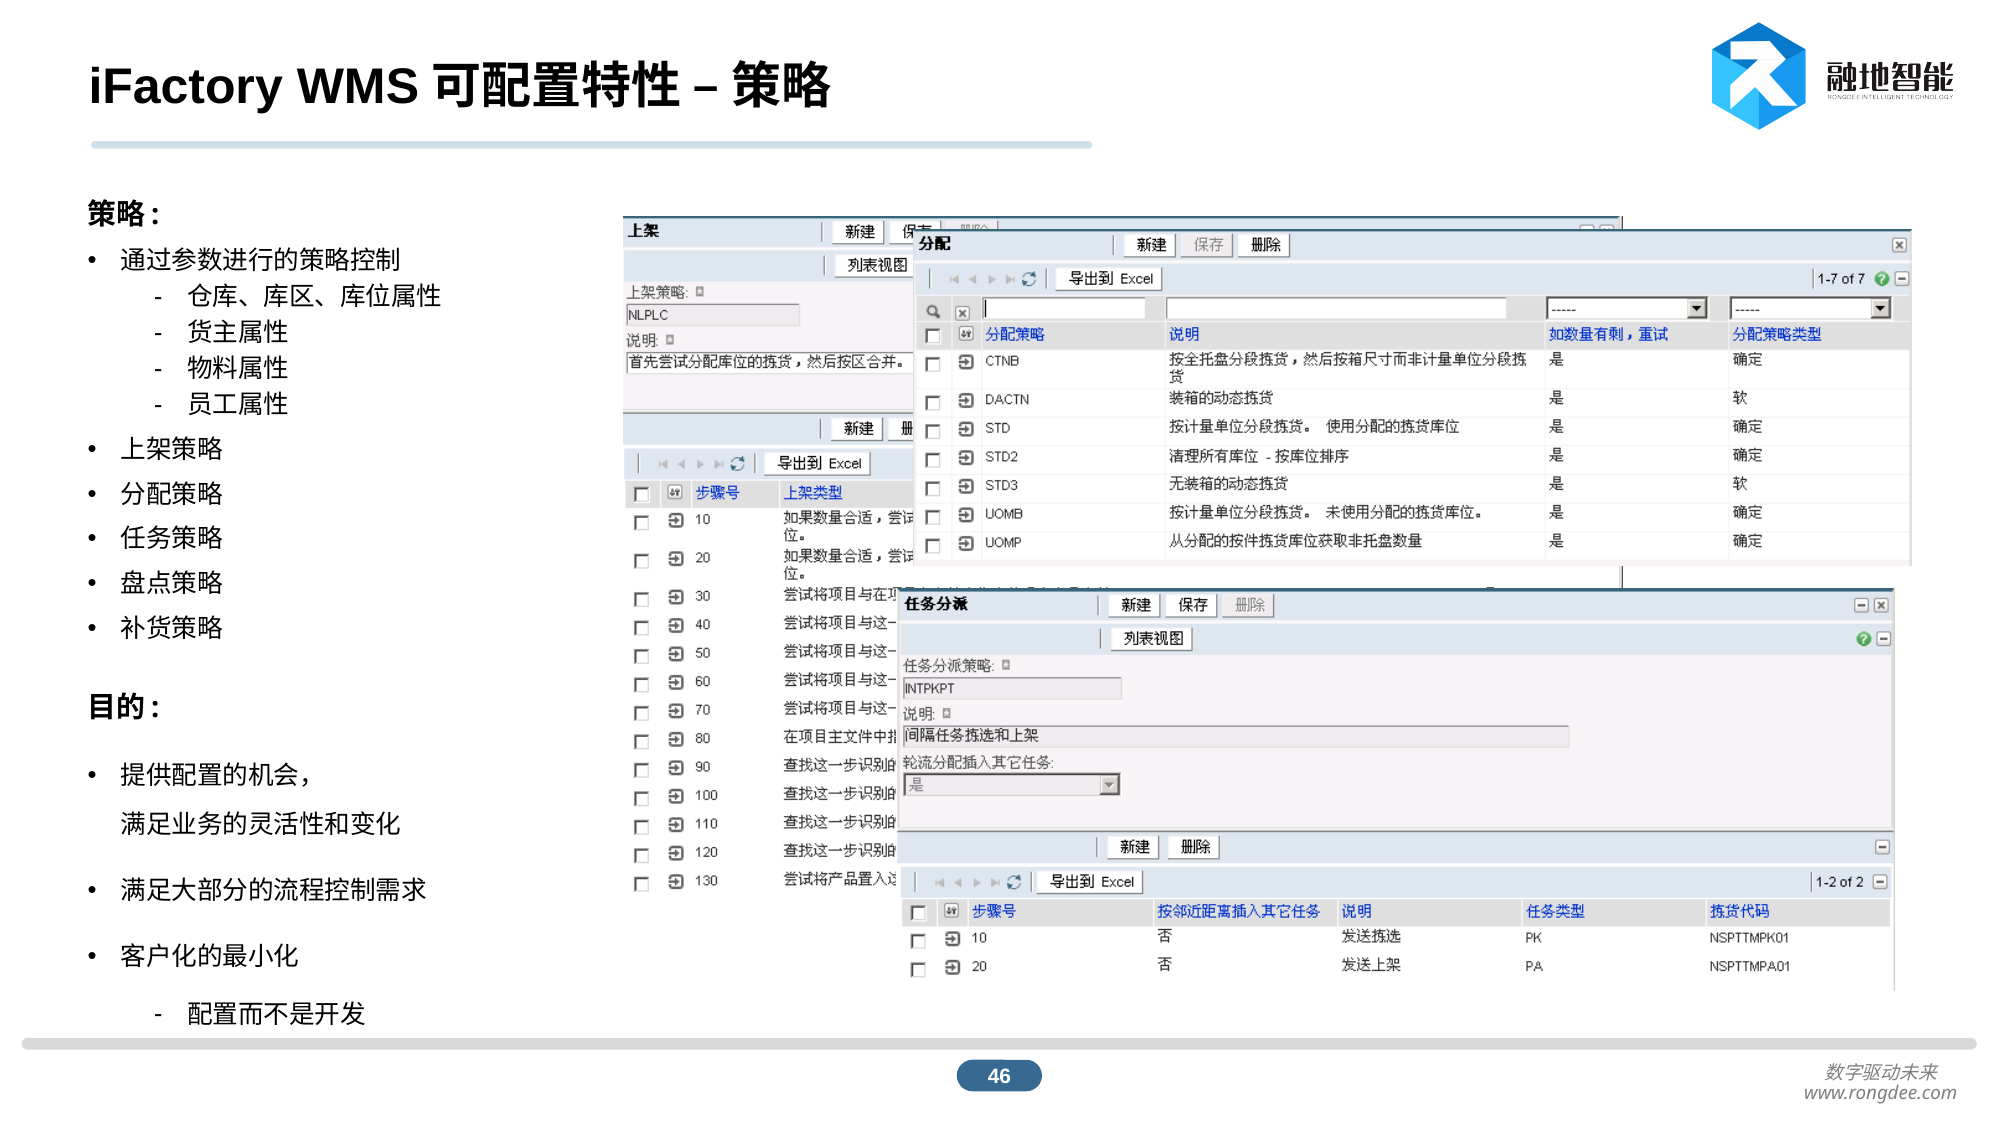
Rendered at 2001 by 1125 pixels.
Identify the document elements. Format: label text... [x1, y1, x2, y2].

picture [623, 215, 1912, 991]
text_box 策略: 通过参数进行的策略控制 仓库、库区、库位属性 货主属性 物料属性 员工属性 上架策略 分配策略 任务策略 盘点策略 补货策略 目的: 提供配置的机会， 满足业务的灵活性和变化 满足大部分的流程控制需求 客户化的最小化 配置而不是开发 [72, 191, 736, 1042]
title iFactory WMS可配置特性 – 策略 [0, 0, 2000, 149]
